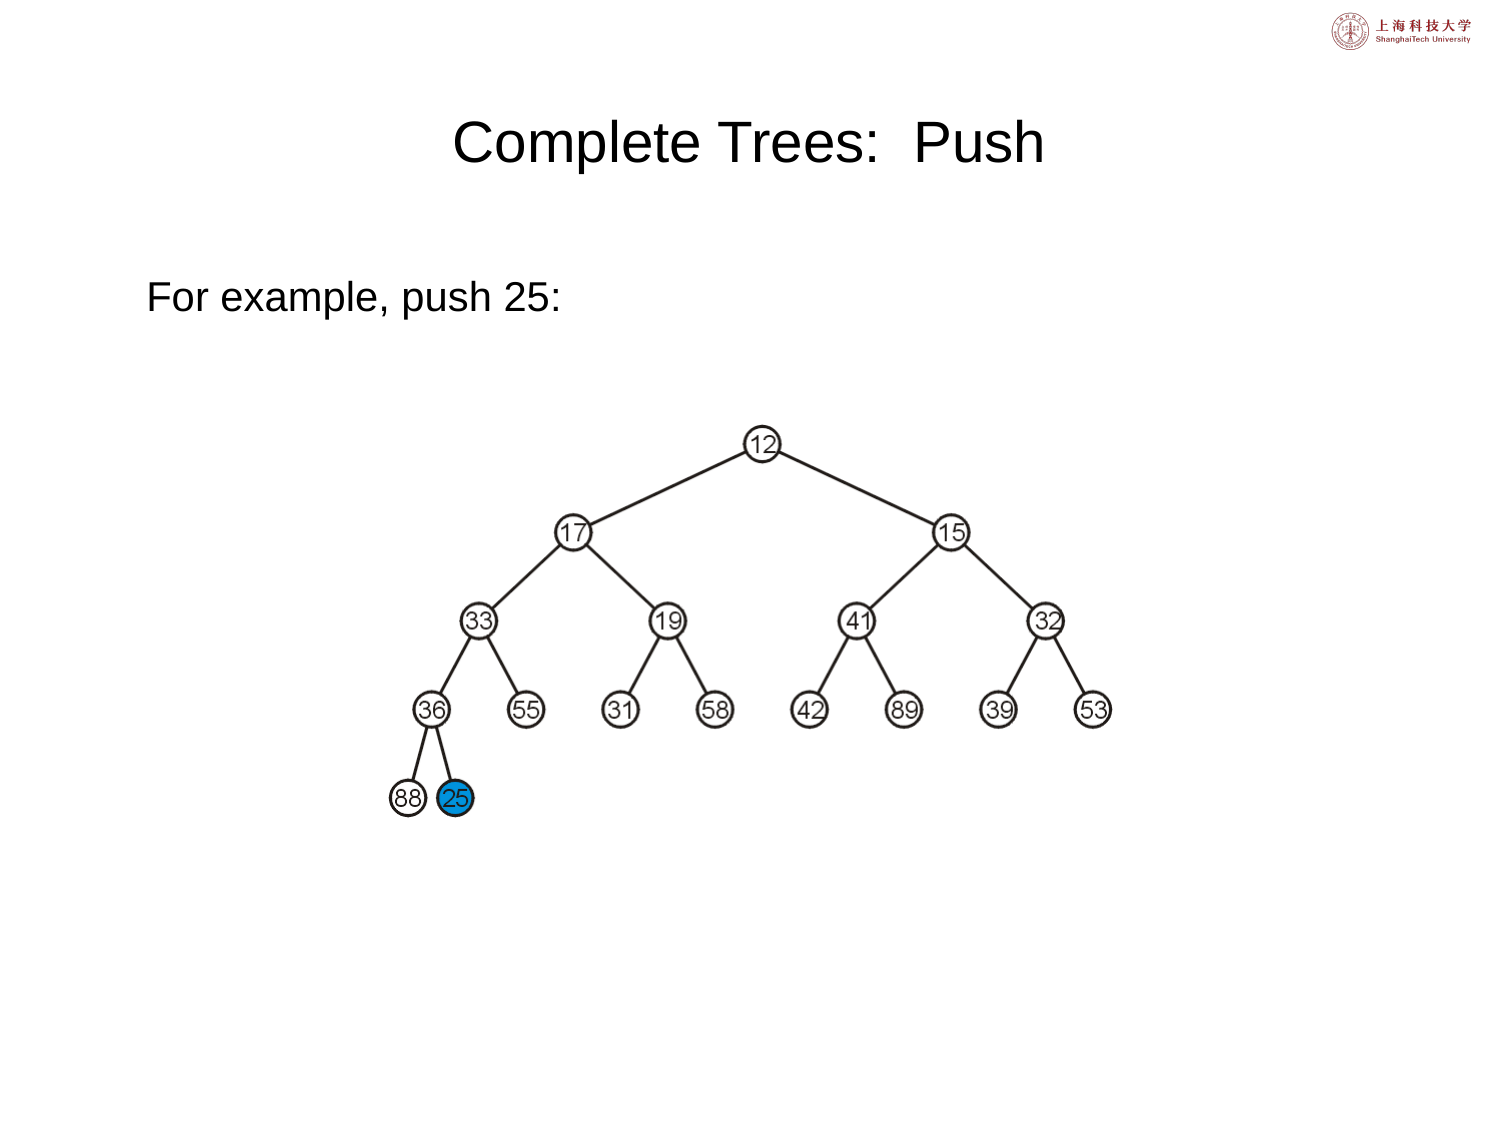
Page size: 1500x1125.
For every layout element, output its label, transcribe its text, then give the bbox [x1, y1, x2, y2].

list For example, push 25: [75, 262, 1425, 1005]
picture [1327, 0, 1478, 109]
picture [383, 420, 1117, 823]
title Complete Trees: Push [75, 45, 1425, 233]
